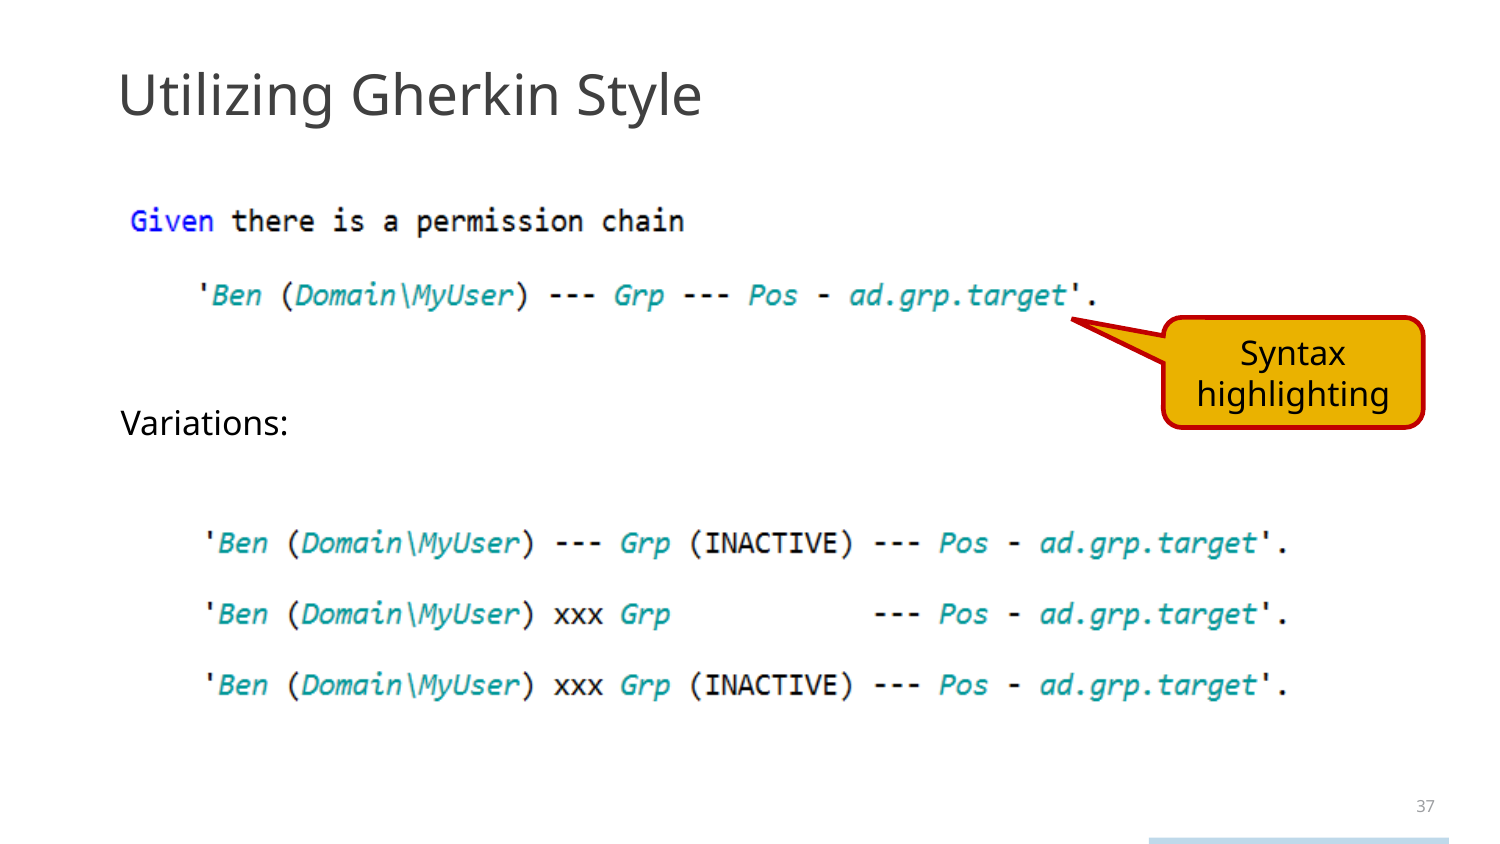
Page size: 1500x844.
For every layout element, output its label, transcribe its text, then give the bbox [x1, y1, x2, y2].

picture [193, 517, 1308, 711]
text_box Variations: [105, 393, 304, 450]
text_box Syntax highlighting [1071, 316, 1425, 429]
picture [123, 204, 701, 243]
picture [193, 272, 1119, 320]
title Utilizing Gherkin Style [103, 59, 1446, 185]
